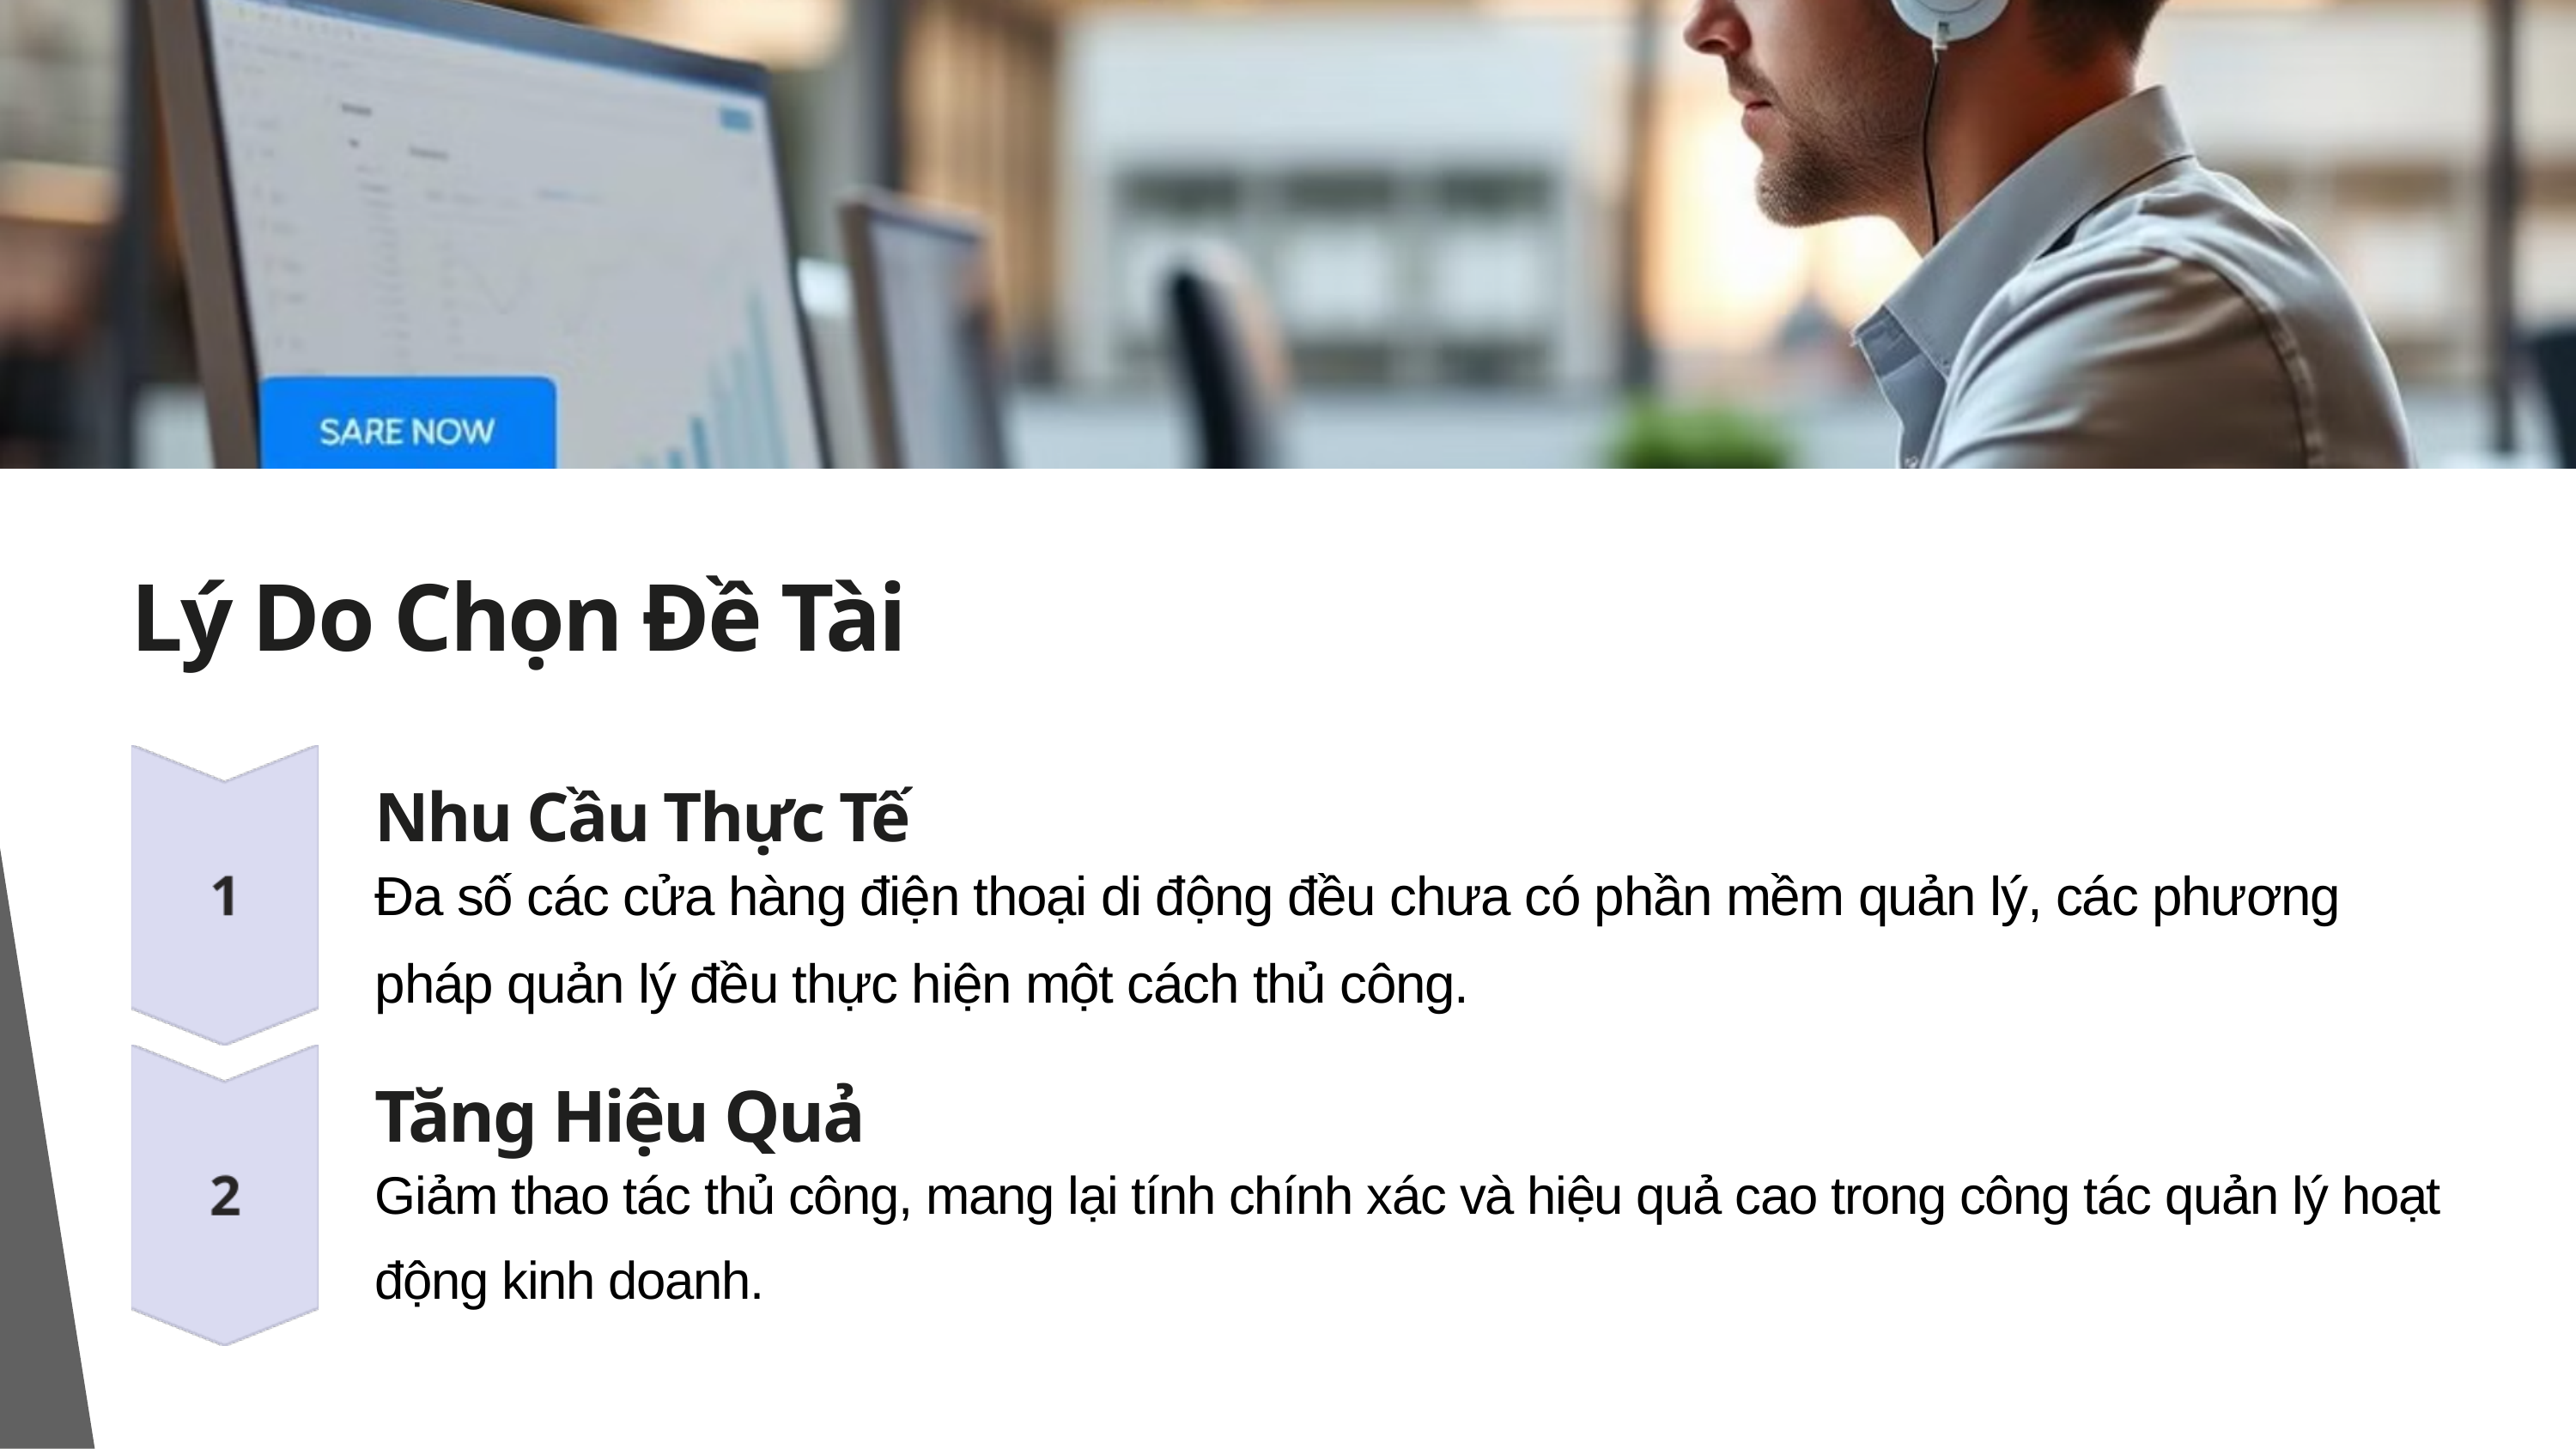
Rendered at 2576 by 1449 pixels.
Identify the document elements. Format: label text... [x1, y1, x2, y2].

text_box Giảm thao tác thủ công, mang lại tính chính xác và hiệu quả cao trong công tác quản lý hoạt động kinh doanh. [374, 1139, 2445, 1310]
text_box Đa số các cửa hàng điện thoại di động đều chưa có phần mềm quản lý, các phương pháp quản lý đều thực hiện một cách thủ công. [374, 838, 2445, 1015]
text_box Tăng Hiệu Quả [374, 1066, 992, 1139]
text_box Lý Do Chọn Đề Tài [131, 553, 1069, 670]
text_box [131, 1045, 319, 1346]
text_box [0, 847, 95, 1449]
text_box [131, 745, 319, 1045]
text_box [0, 0, 2576, 469]
text_box Nhu Cầu Thực Tế [374, 769, 1039, 838]
